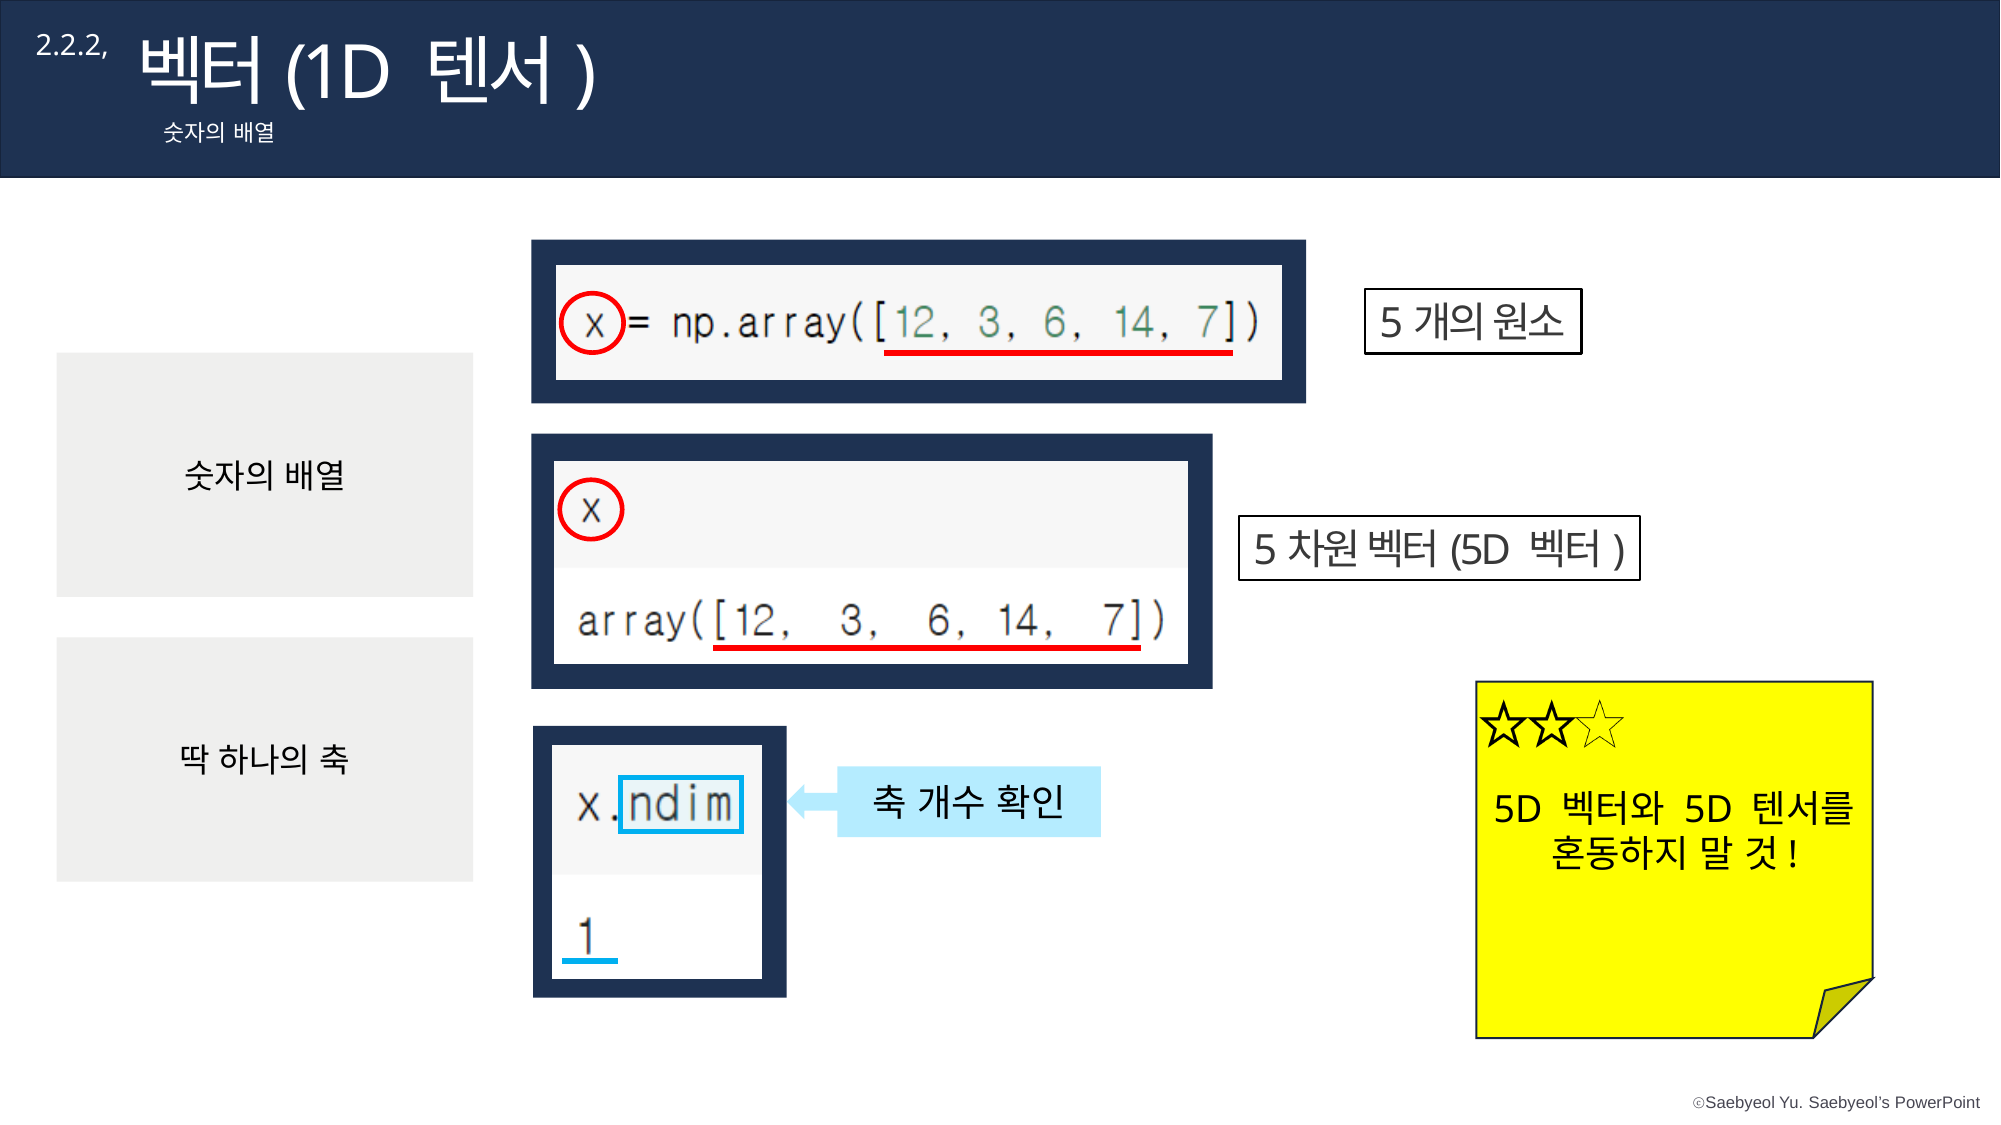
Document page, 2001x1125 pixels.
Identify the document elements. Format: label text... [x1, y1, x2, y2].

text_box [530, 239, 1307, 404]
text_box 축 개수 확인 [785, 765, 1102, 839]
text_box 벡터(1D 텐서) [121, 16, 612, 122]
text_box 숫자의 배열 [56, 352, 474, 598]
text_box [0, 0, 2000, 178]
picture [556, 265, 1282, 380]
text_box 딱 하나의 축 [56, 636, 474, 883]
text_box 2.2.2, [20, 19, 132, 69]
text_box [532, 725, 788, 999]
picture [1476, 647, 1627, 798]
text_box [530, 432, 1214, 690]
text_box 5차원 벡터(5D 벡터) [1238, 515, 1640, 581]
text_box 5D 벡터와 5D 텐서를 혼동하지 말 것! [1475, 680, 1876, 1040]
picture [554, 461, 1188, 664]
text_box 숫자의 배열 [148, 110, 291, 154]
picture [552, 745, 762, 979]
text_box 5개의 원소 [1364, 288, 1582, 354]
